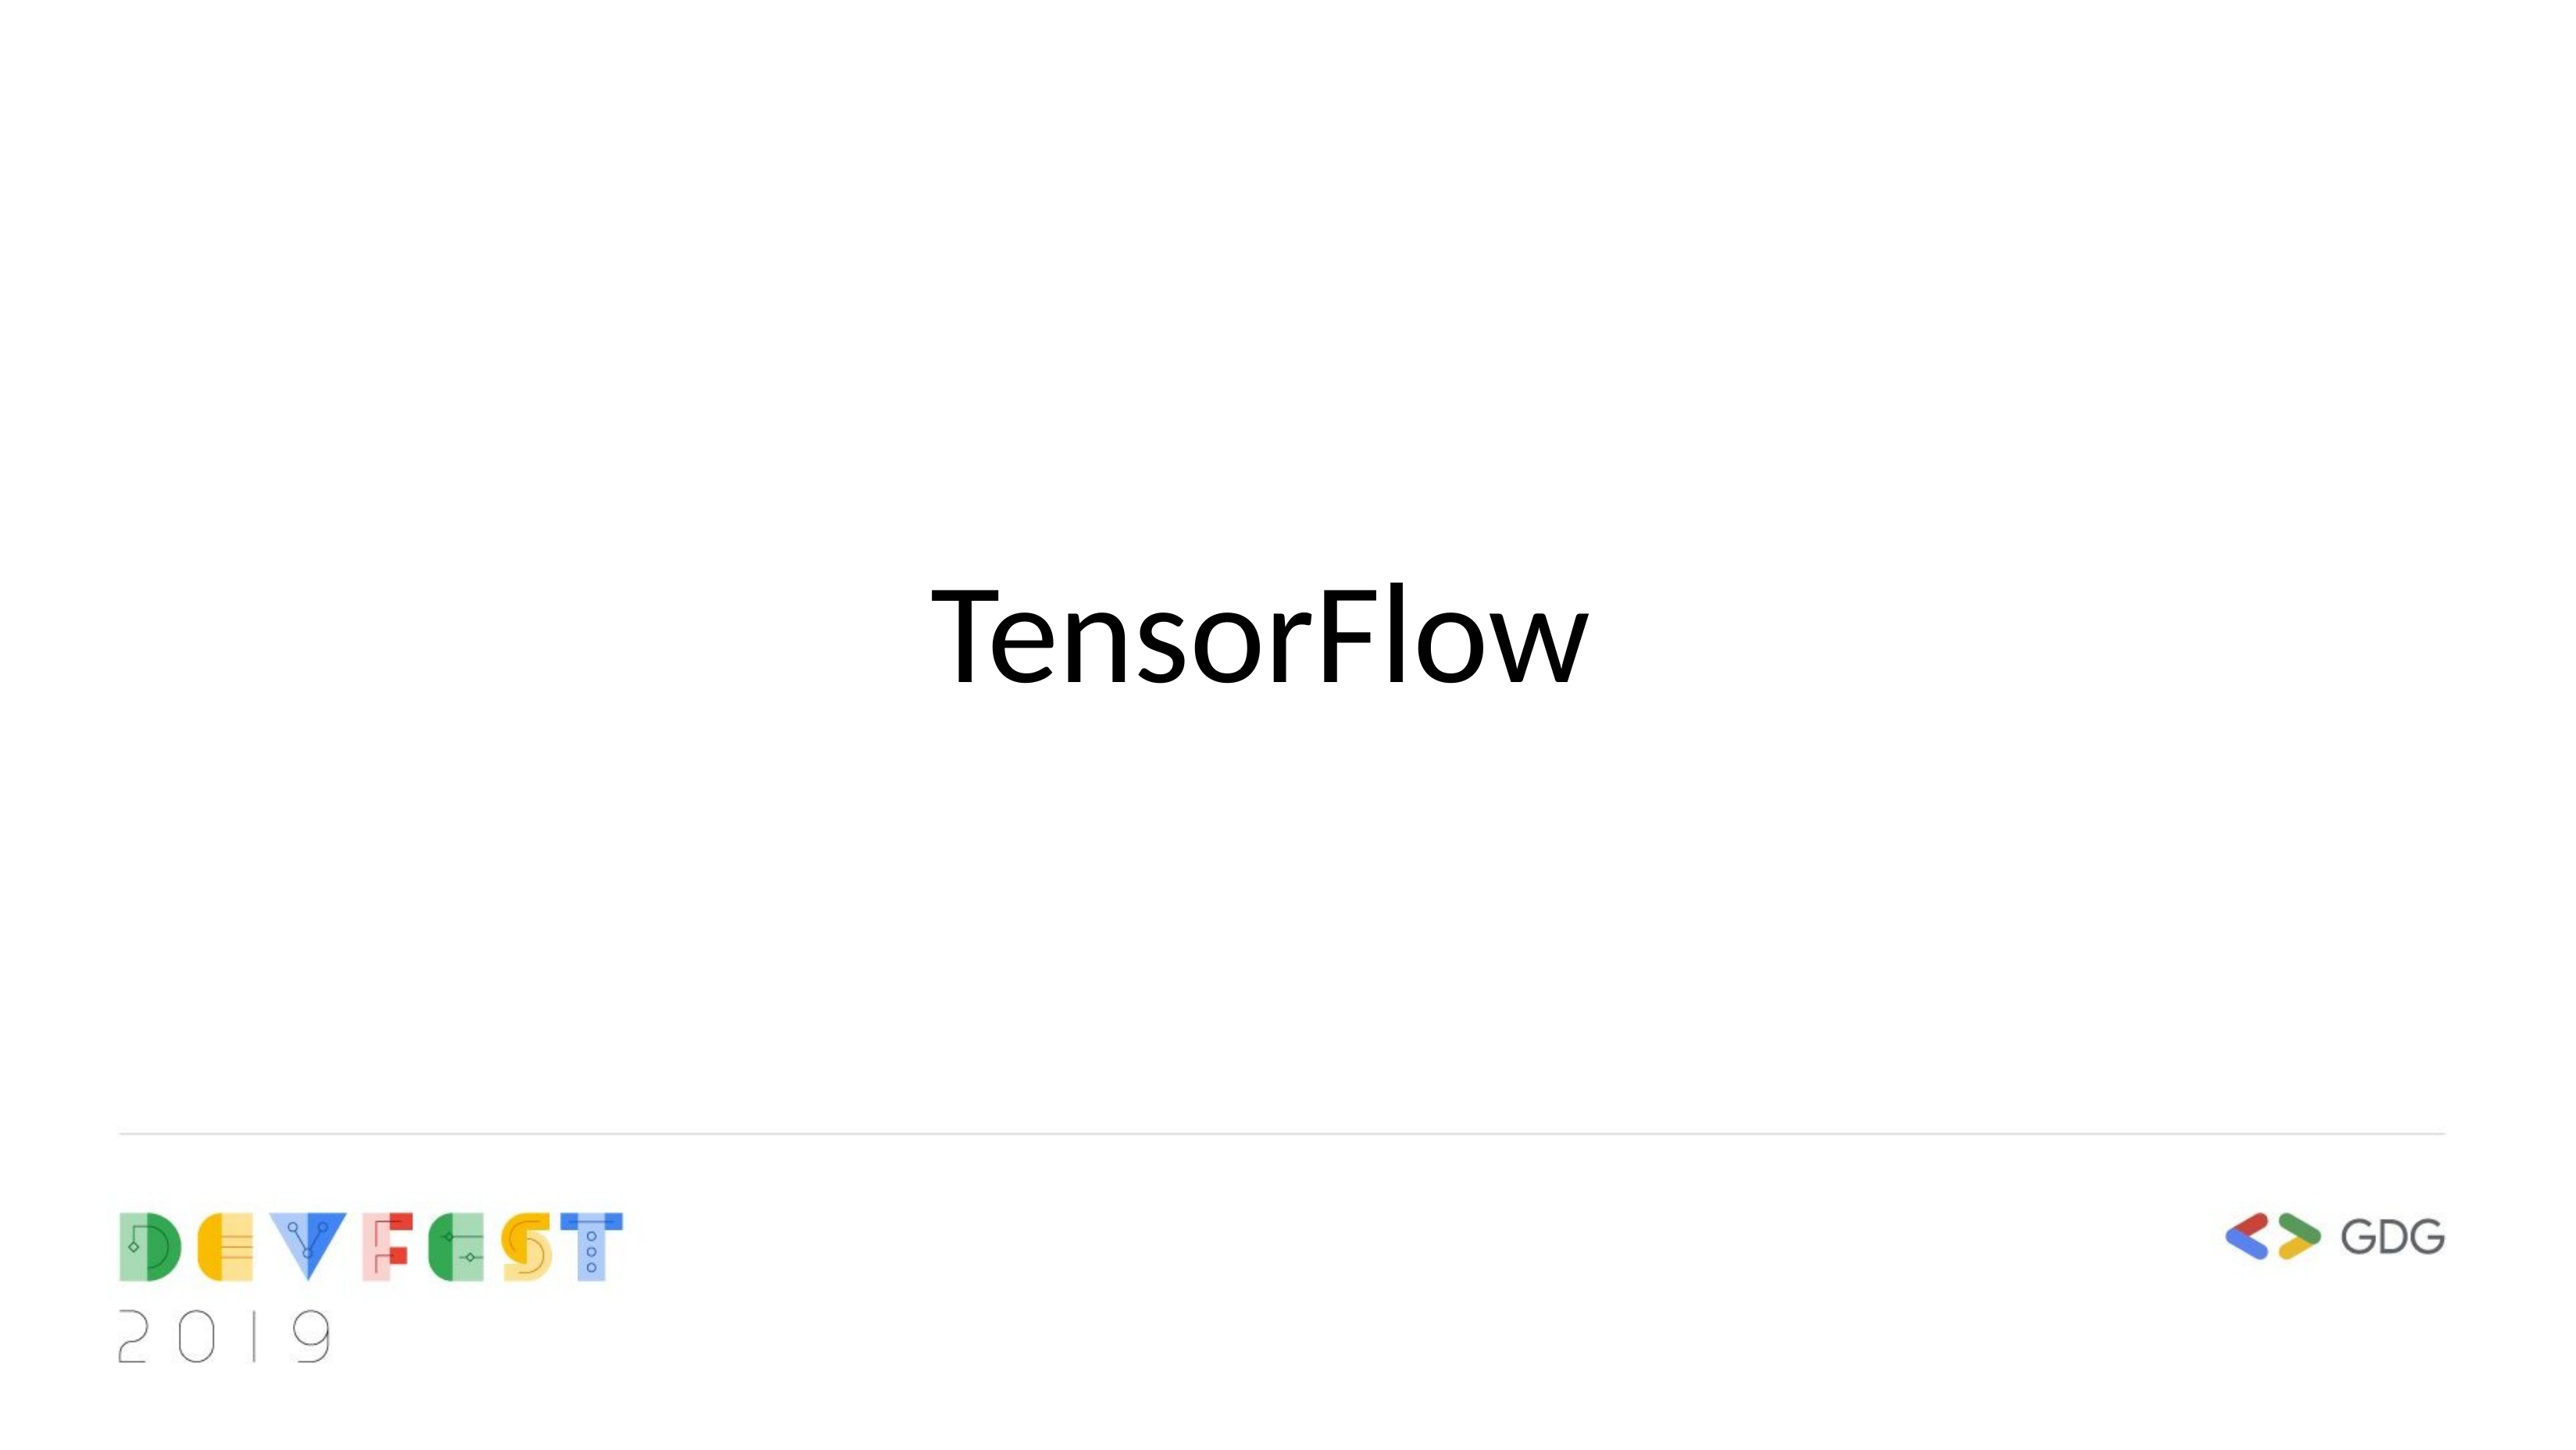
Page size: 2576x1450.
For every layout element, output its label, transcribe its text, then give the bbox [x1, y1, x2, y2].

text_box [107, 1127, 2447, 1364]
text_box TensorFlow [501, 539, 2053, 714]
